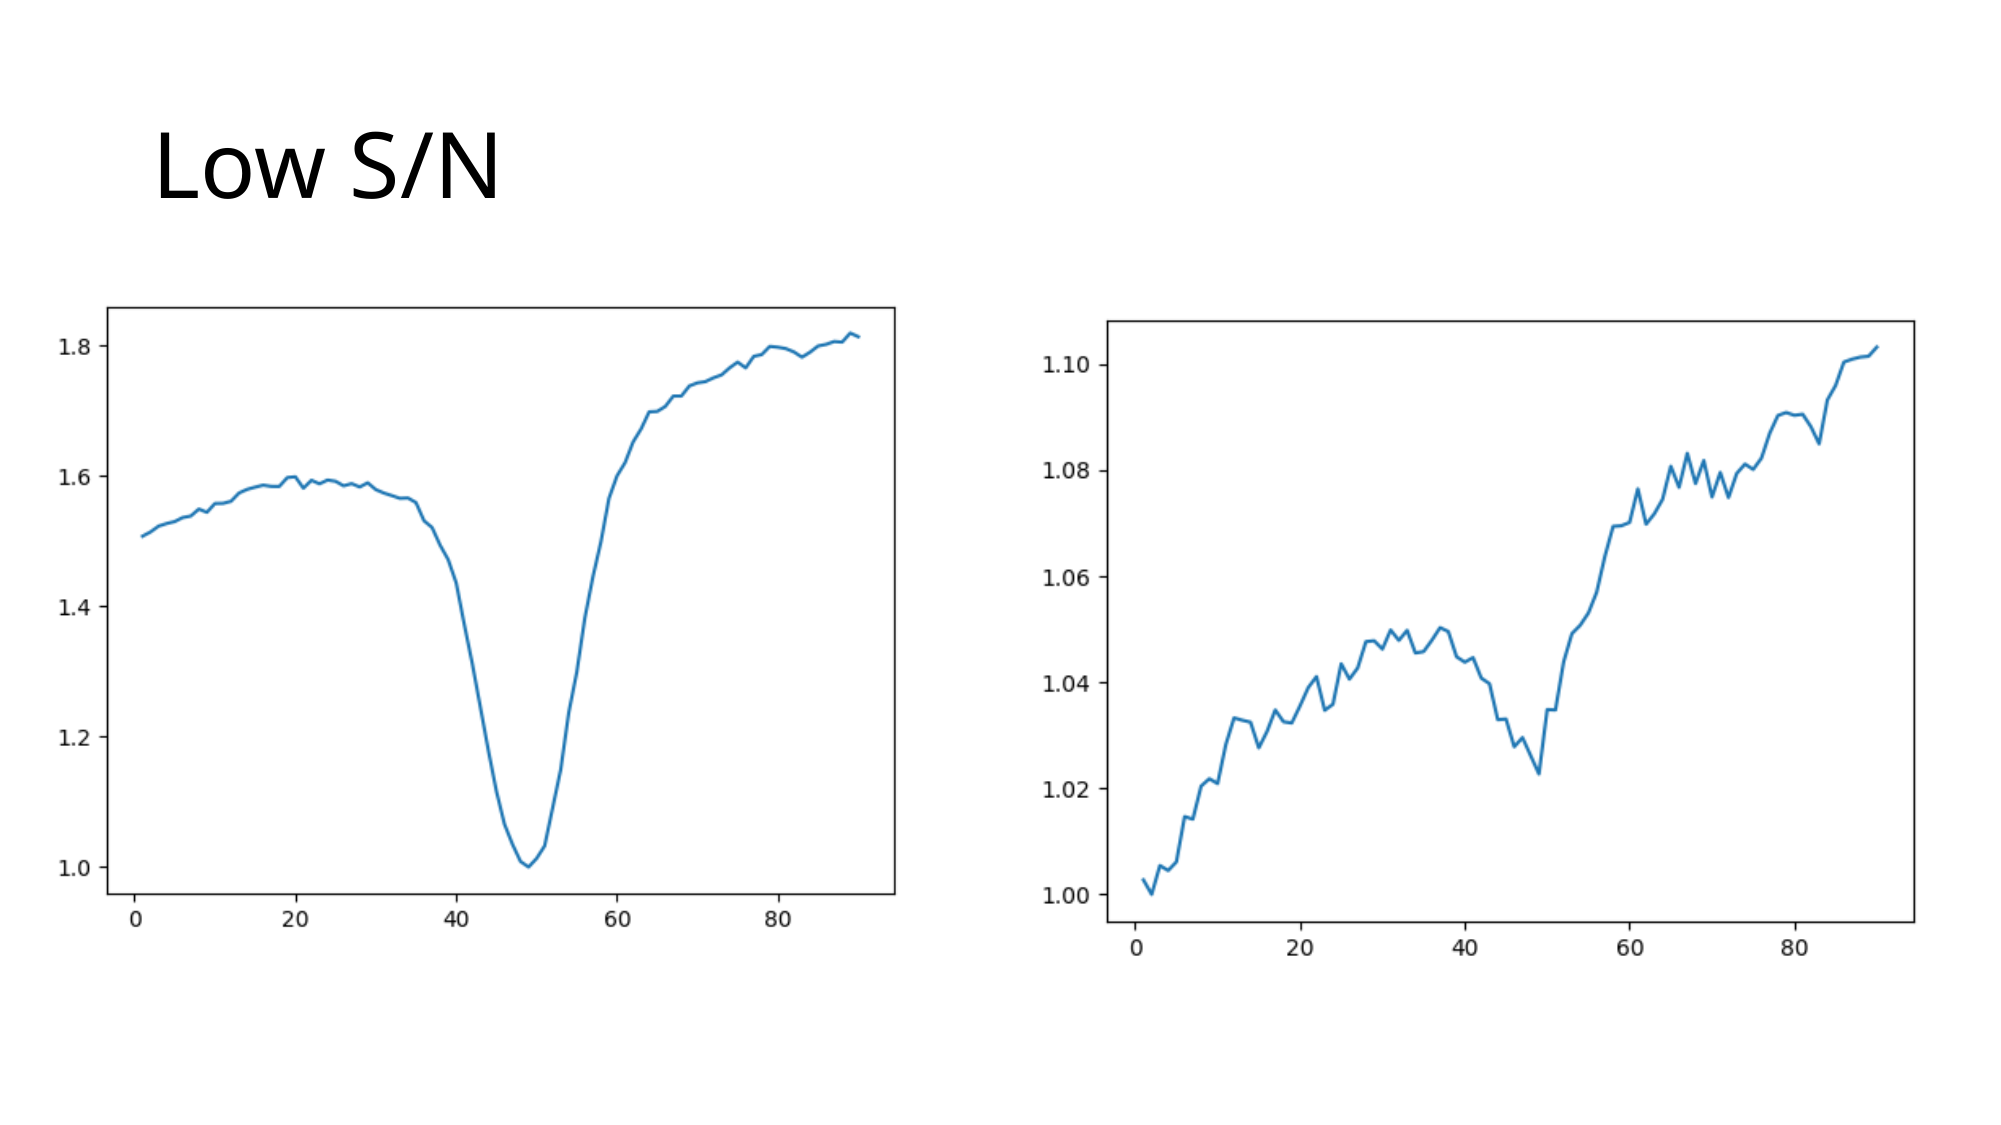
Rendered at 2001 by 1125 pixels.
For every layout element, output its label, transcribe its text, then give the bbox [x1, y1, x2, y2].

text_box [1016, 293, 1974, 969]
title Low S/N [137, 59, 1863, 278]
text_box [42, 293, 915, 943]
